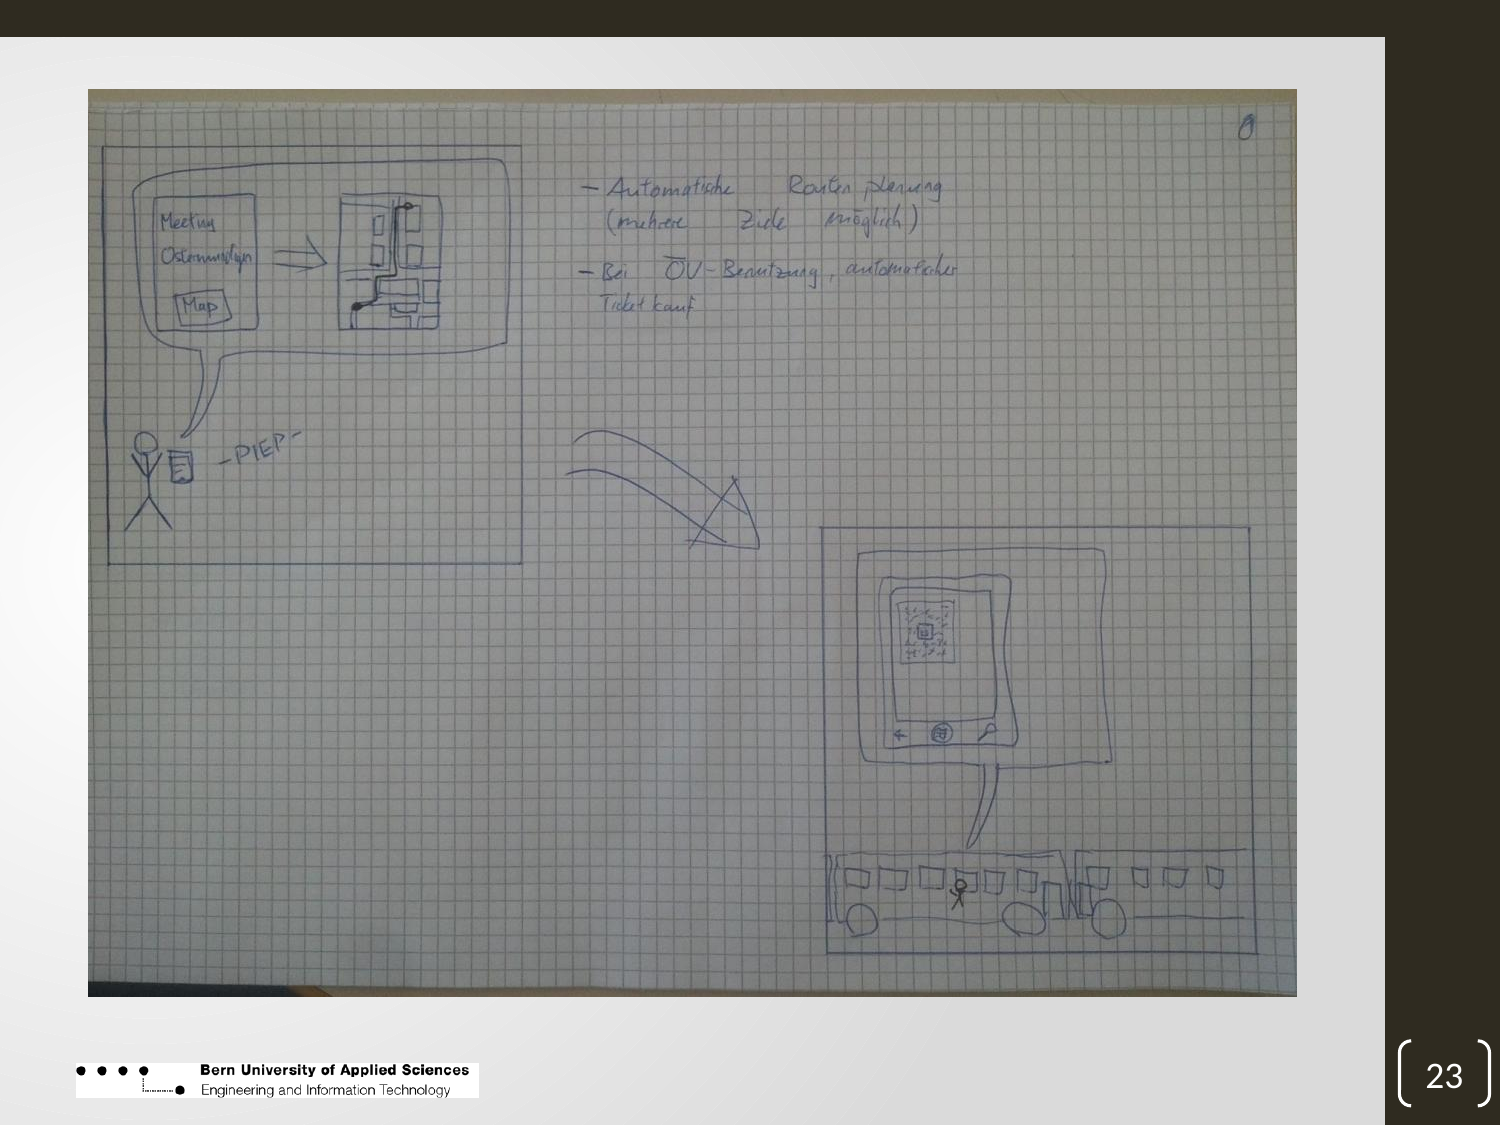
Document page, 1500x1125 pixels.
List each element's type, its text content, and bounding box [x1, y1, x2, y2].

picture [76, 1063, 479, 1098]
picture [87, 89, 1297, 997]
slide_number 23 [1397, 1039, 1492, 1108]
